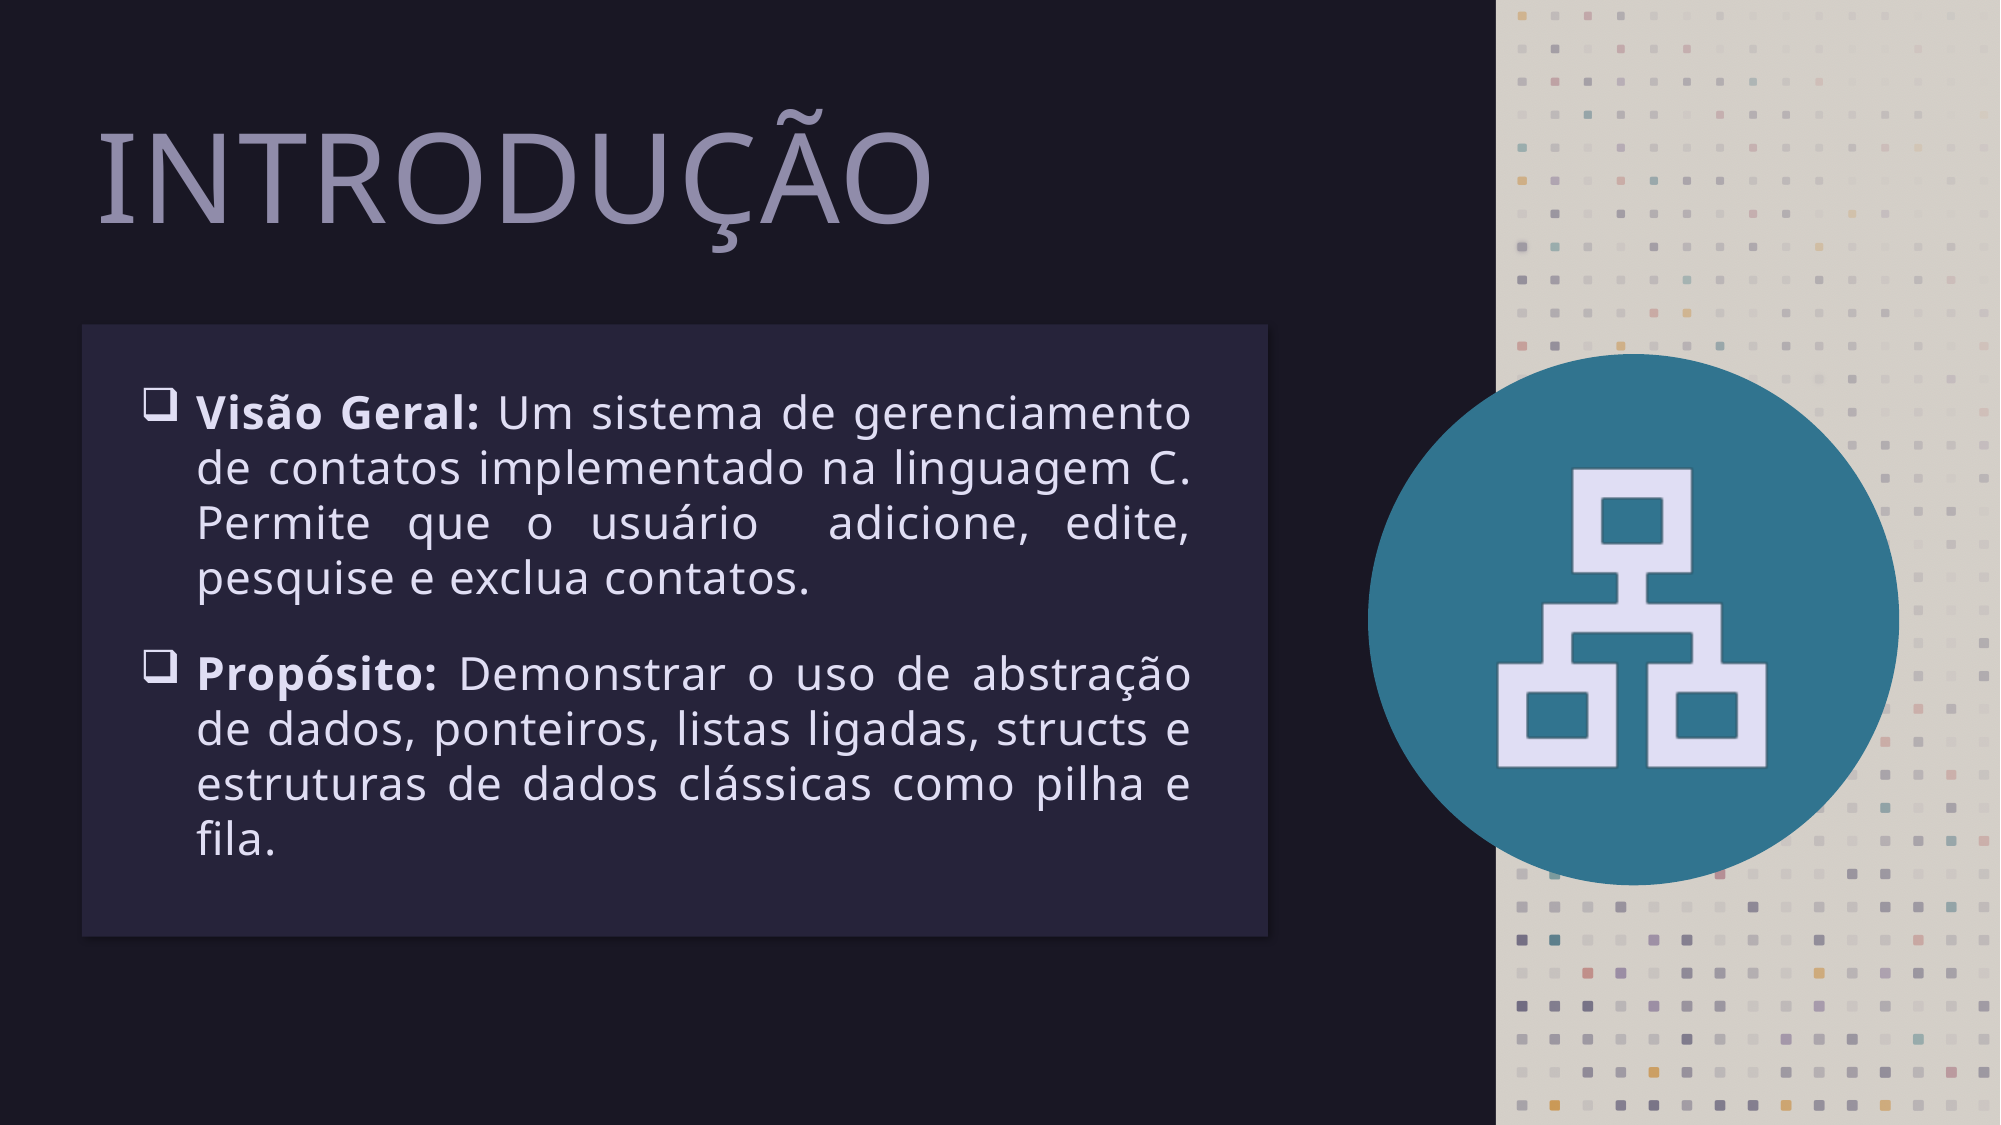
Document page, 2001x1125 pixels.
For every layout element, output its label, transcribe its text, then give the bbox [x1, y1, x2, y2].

text_box [1366, 391, 1495, 848]
list Visão Geral: Um sistema de gerenciamento de contatos implementado na linguagem C. Permite que o usuário adicione, edite, pesquise e exclua contatos. Propósito: Demonstrar o uso de abstração de dados, ponteiros, listas ligadas, structs e estruturas de dados clássicas como pilha e fila. [125, 375, 1210, 886]
text_box [81, 323, 1269, 938]
picture [1454, 0, 2000, 1125]
title Introdução [81, 84, 971, 270]
